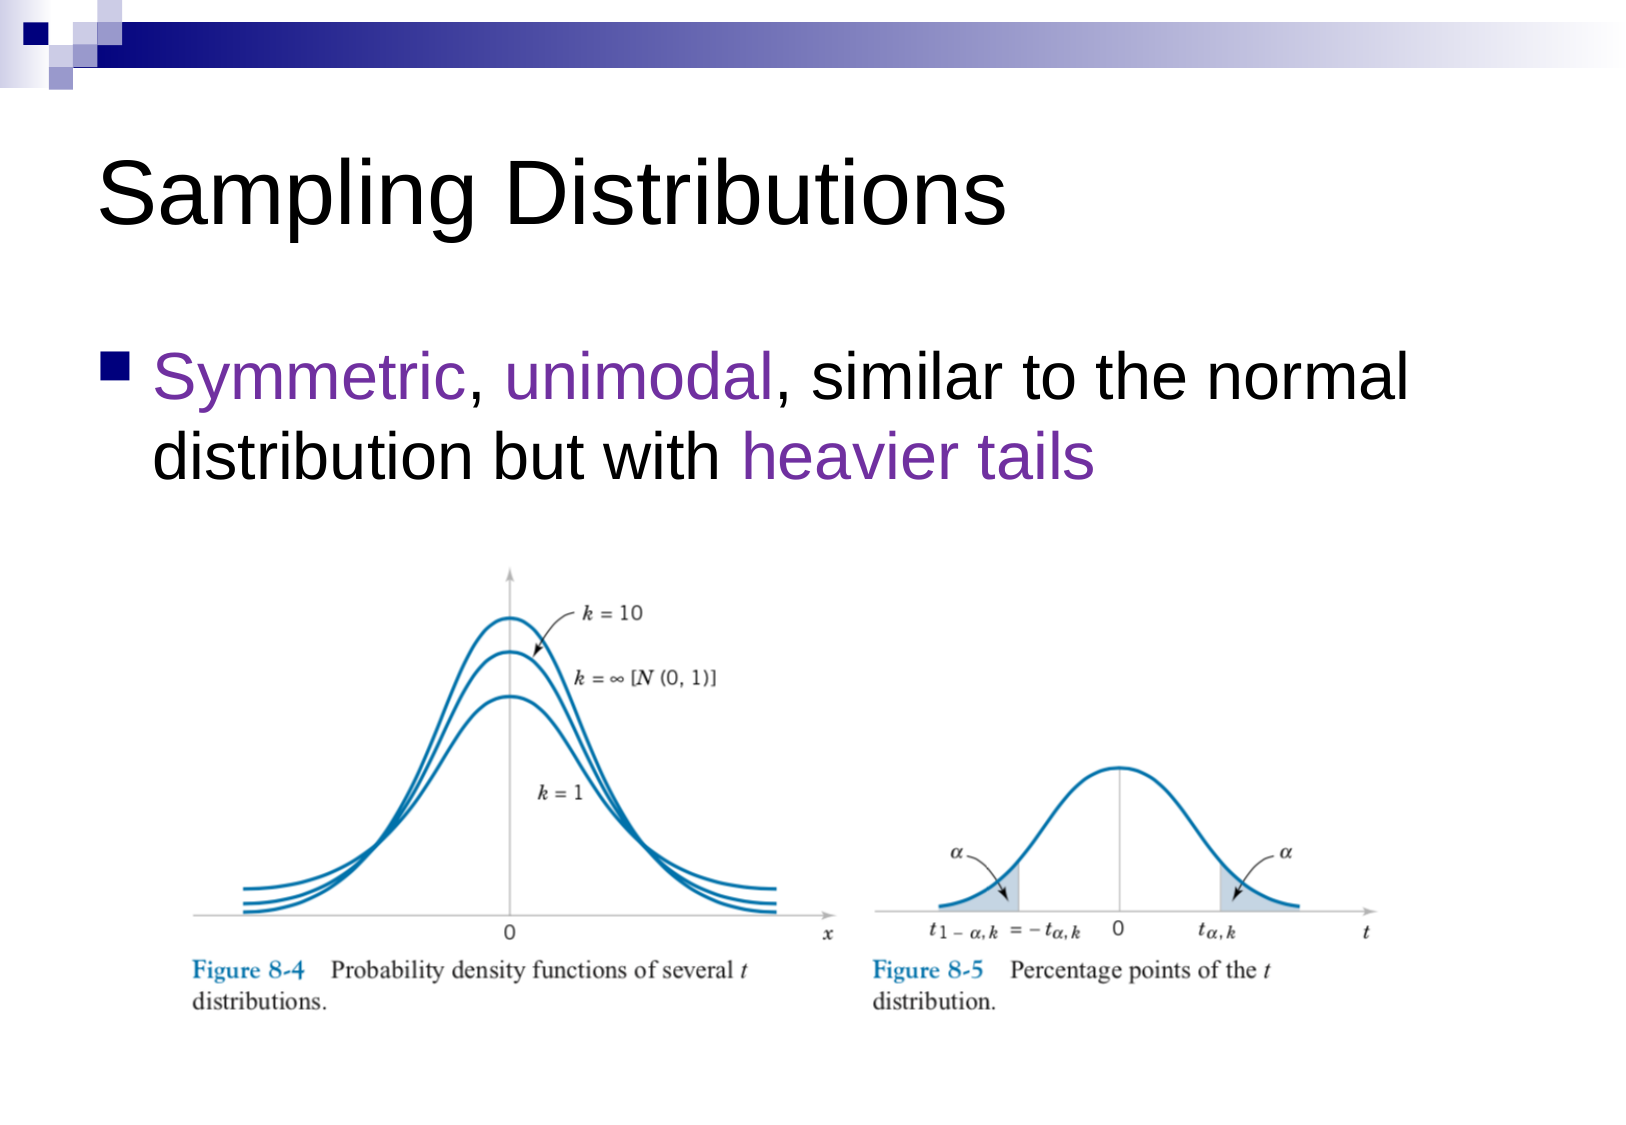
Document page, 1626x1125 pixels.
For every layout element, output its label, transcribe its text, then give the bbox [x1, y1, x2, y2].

picture [150, 538, 1416, 1037]
list Symmetric, unimodal, similar to the normal distribution but with heavier tails [81, 324, 1544, 963]
title Sampling Distributions [81, 75, 1544, 300]
